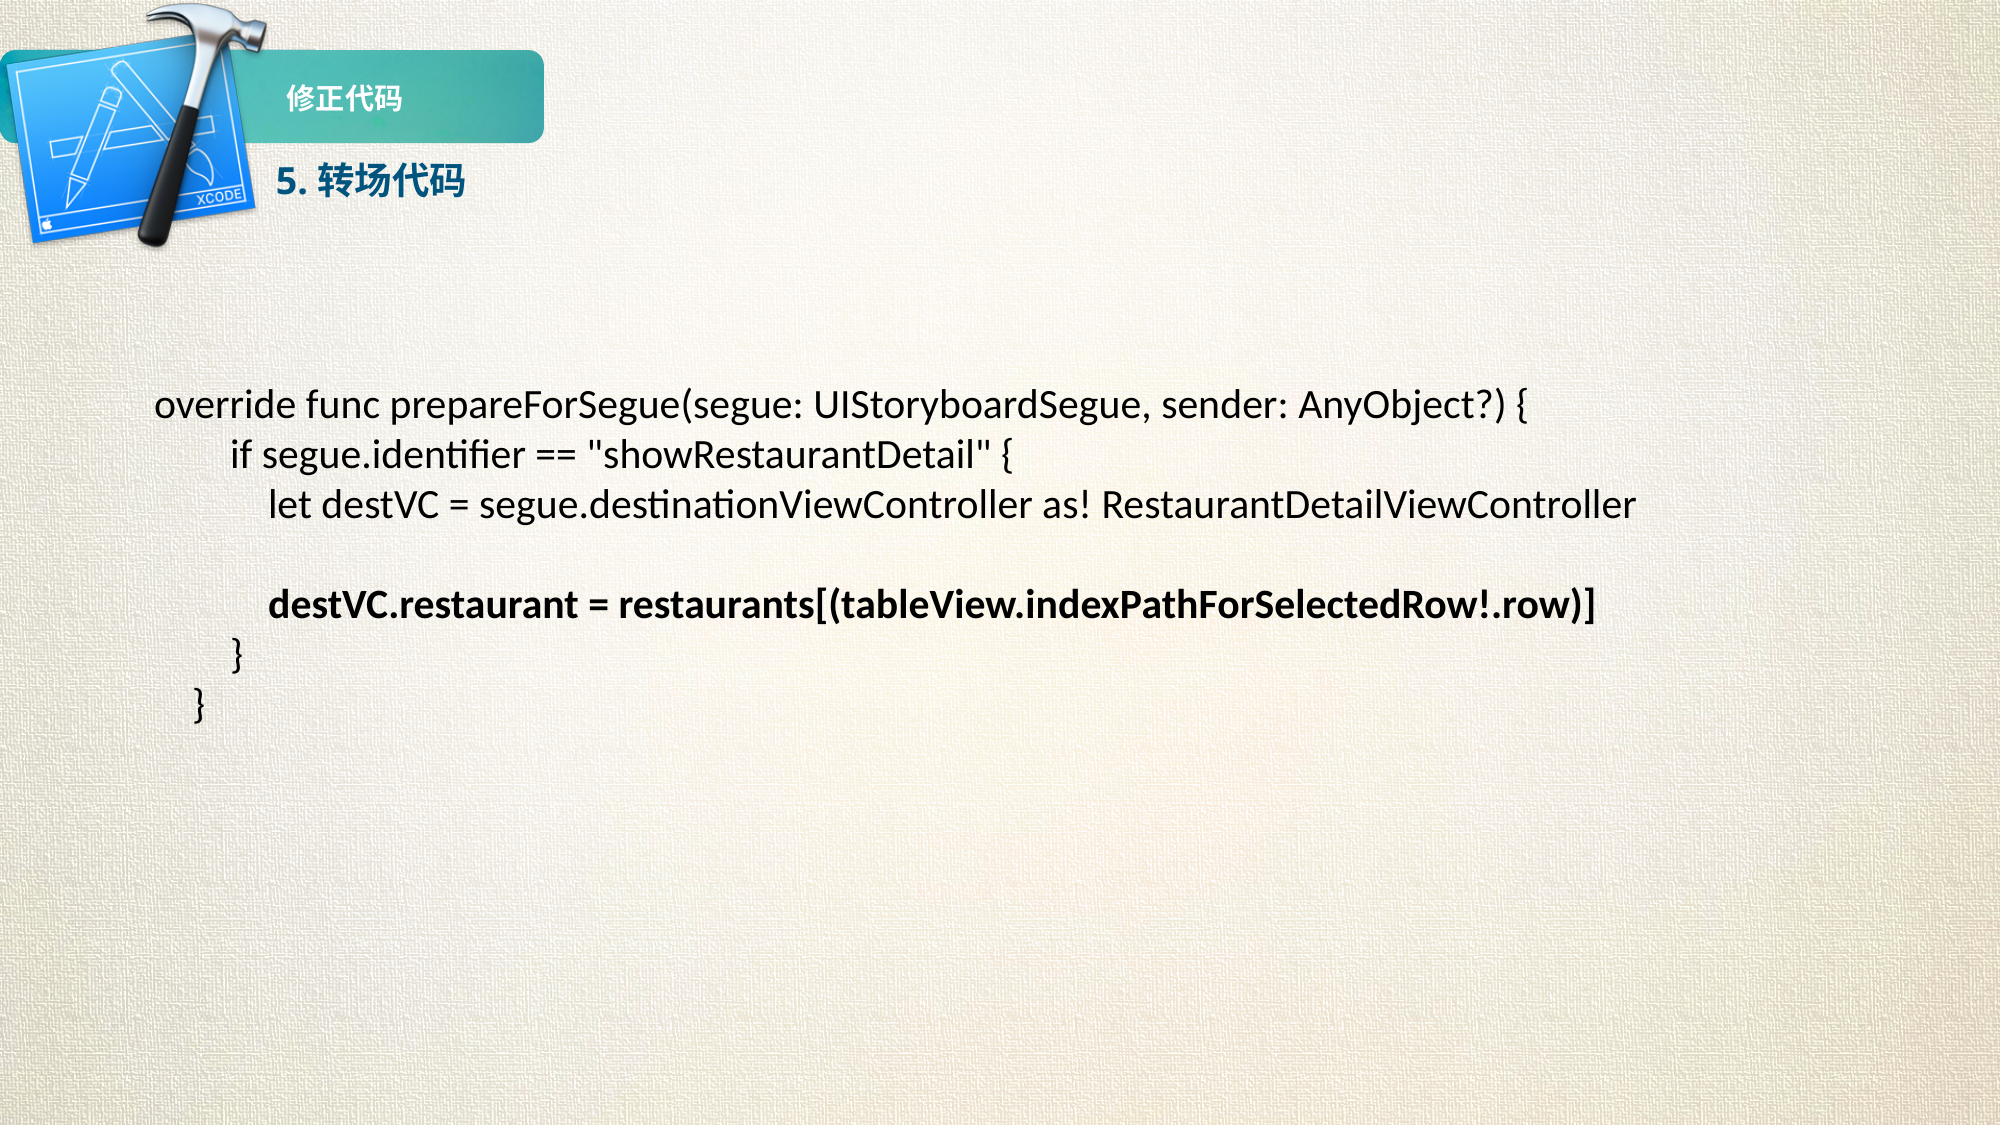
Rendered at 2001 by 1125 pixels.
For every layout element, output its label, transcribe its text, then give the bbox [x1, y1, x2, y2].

text_box [272, 48, 545, 72]
text_box 5.转场代码 [272, 149, 1993, 210]
picture [0, 0, 2000, 1125]
text_box override func prepareForSegue(segue: UIStoryboardSegue, sender: AnyObject?) { if segue.identifier == "showRestaurantDetail" { let destVC = segue.destinationViewController as! RestaurantDetailViewController destVC.restaurant = restaurants[(tableView.indexPathForSelectedRow!.row)] } } [139, 369, 1871, 734]
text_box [272, 72, 611, 170]
